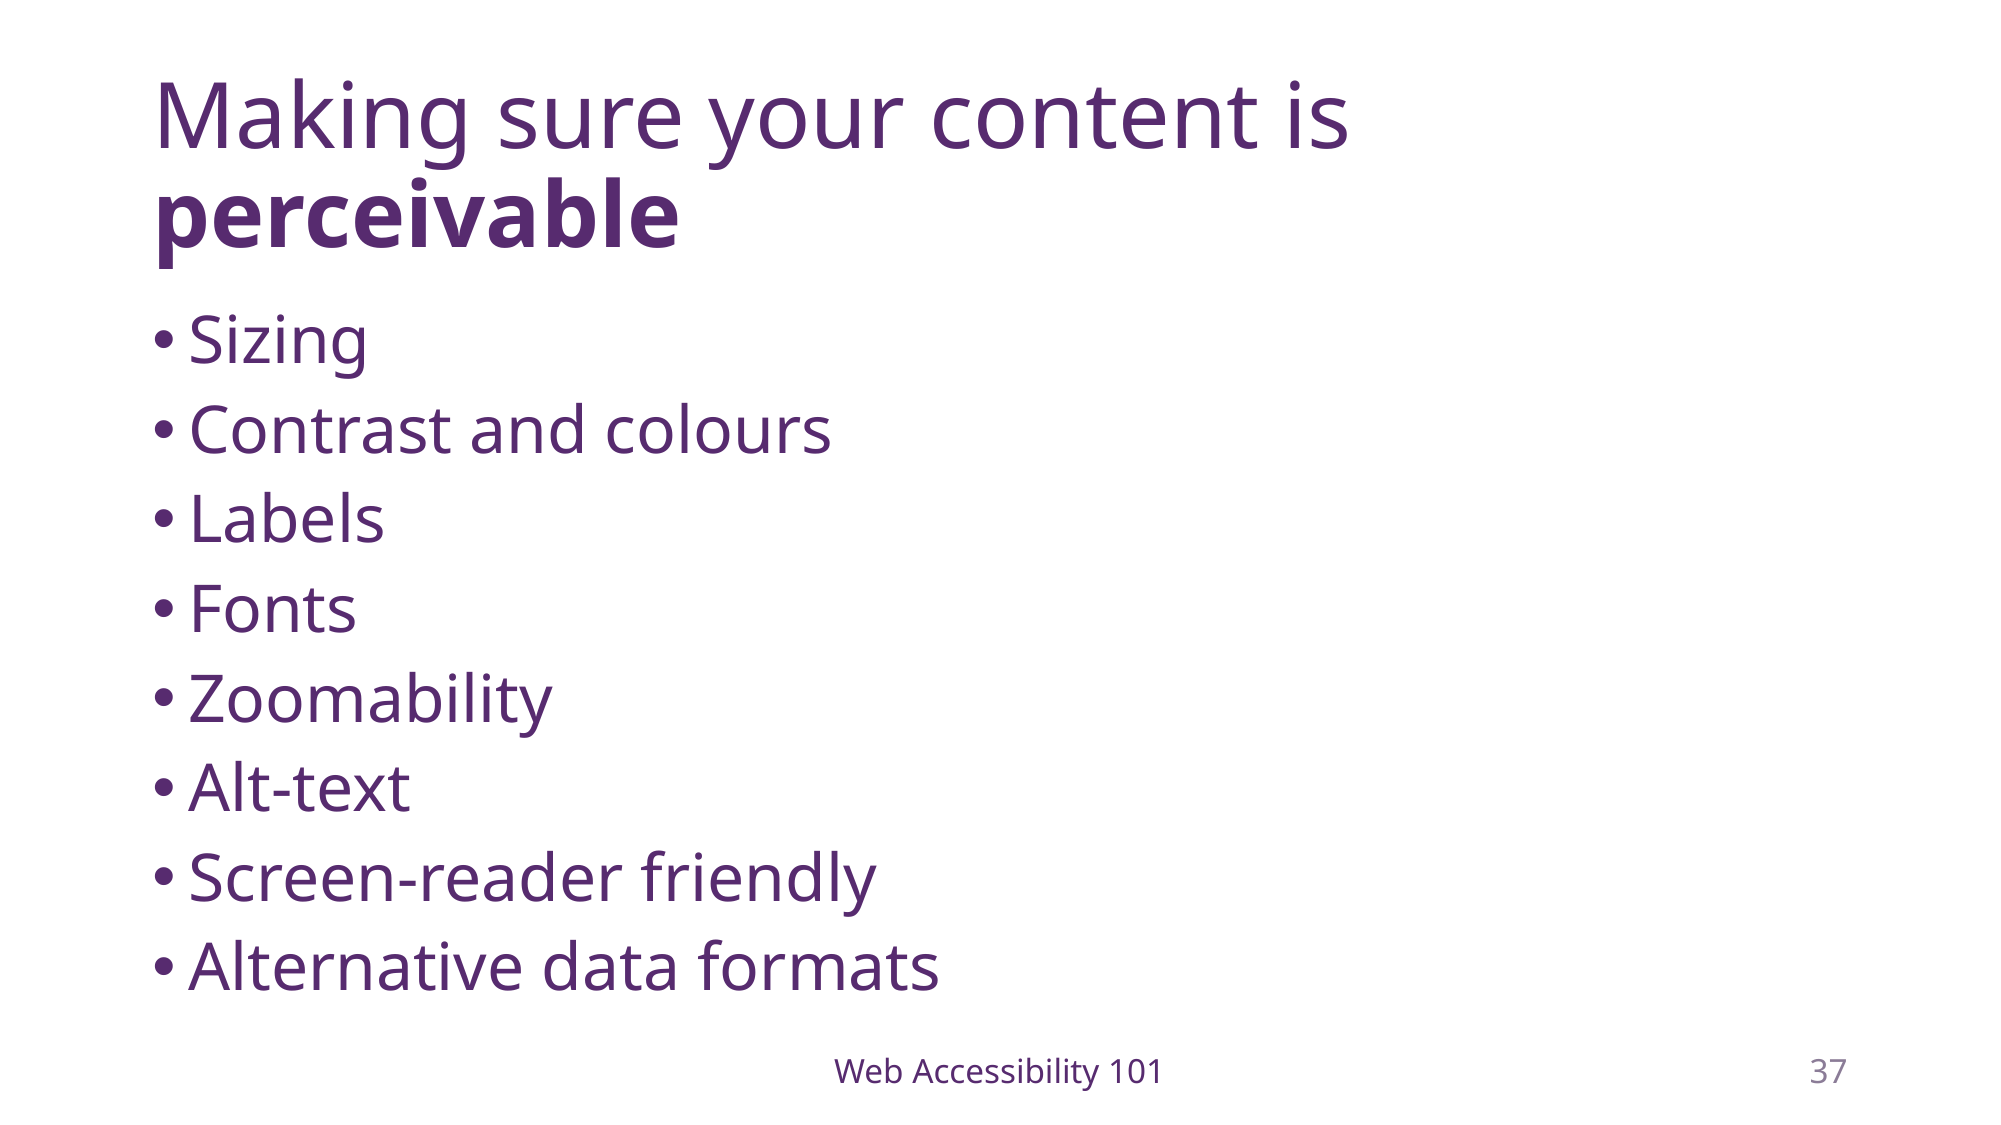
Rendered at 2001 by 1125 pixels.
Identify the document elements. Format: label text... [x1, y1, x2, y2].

list Sizing Contrast and colours Labels Fonts Zoomability Alt-text Screen-reader friendly Alternative data formats [137, 299, 1863, 1014]
footer Web Accessibility 101 [662, 1042, 1338, 1103]
title Making sure your content is perceivable [137, 59, 1863, 278]
slide_number 37 [1412, 1042, 1863, 1103]
